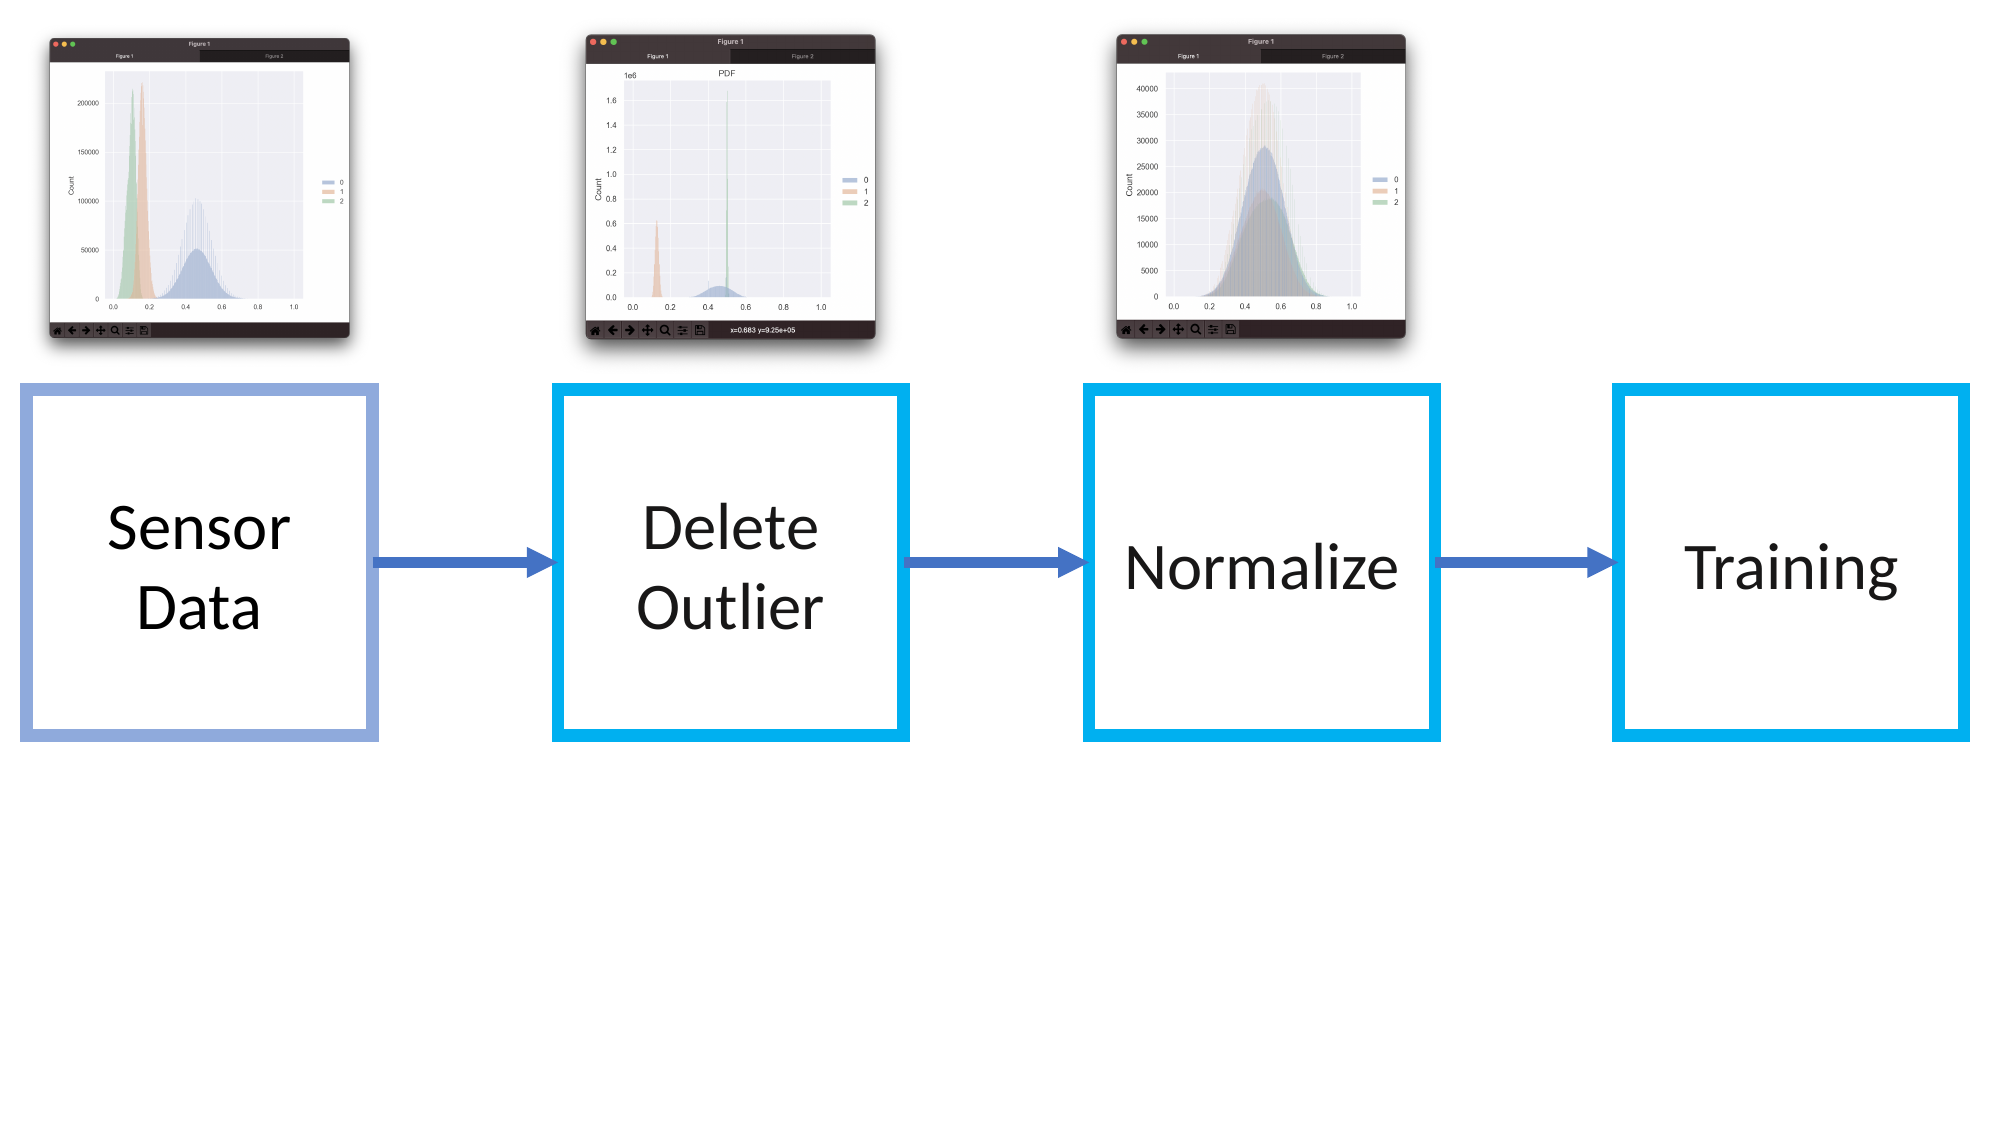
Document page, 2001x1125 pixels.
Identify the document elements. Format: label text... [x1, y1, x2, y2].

picture [26, 22, 373, 369]
text_box Normalize [1088, 388, 1436, 736]
text_box Delete Outlier [557, 388, 905, 736]
picture [557, 15, 904, 377]
picture [1087, 15, 1434, 376]
text_box Training [1617, 388, 1965, 736]
text_box Sensor Data [26, 388, 374, 736]
